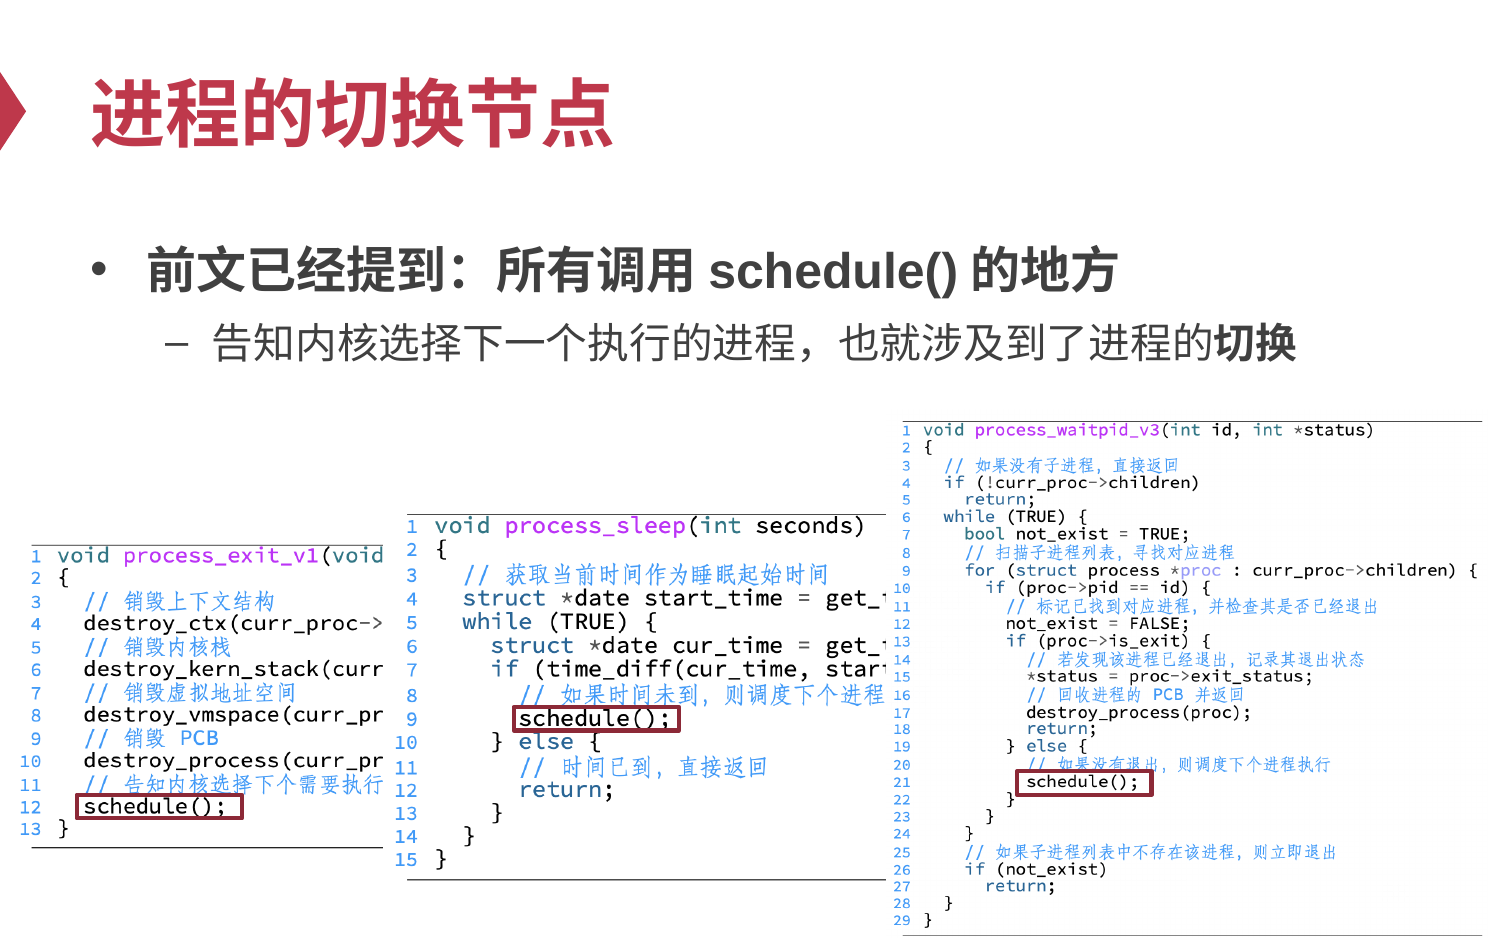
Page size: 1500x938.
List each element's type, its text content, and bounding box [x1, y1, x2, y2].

picture [17, 409, 1488, 938]
title 进程的切换节点 [75, 37, 1425, 186]
list 前文已经提到：所有调用schedule()的地方 告知内核选择下一个执行的进程，也就涉及到了进程的切换 [75, 218, 1425, 535]
